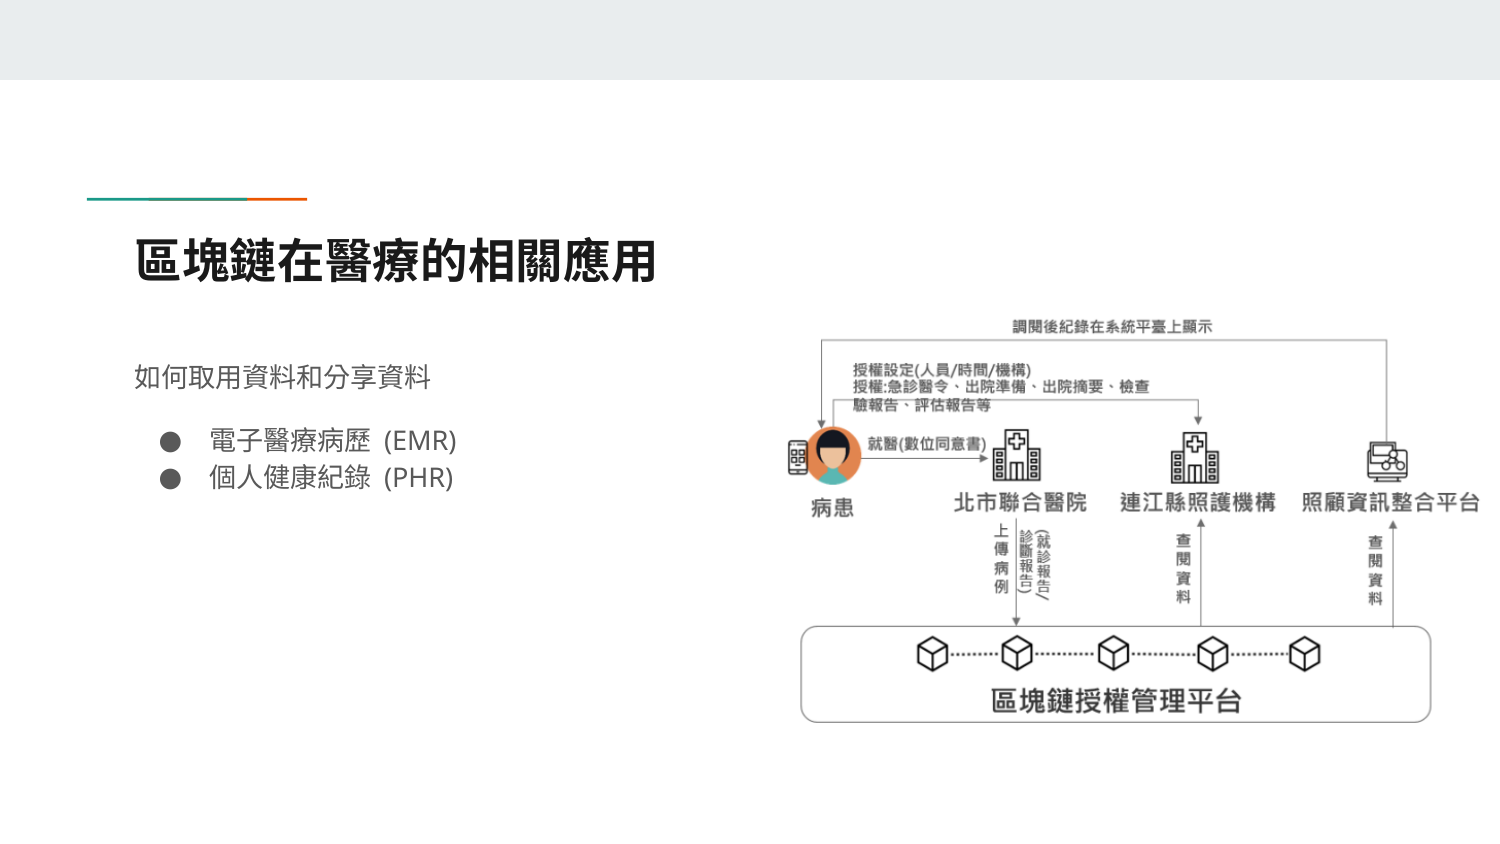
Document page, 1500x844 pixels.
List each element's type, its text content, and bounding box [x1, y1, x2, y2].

title 區塊鏈在醫療的相關應用 [119, 216, 1381, 305]
picture [749, 296, 1500, 757]
list 如何取用資料和分享資料 電子醫療病歷 (EMR) 個人健康紀錄 (PHR) [119, 341, 744, 712]
